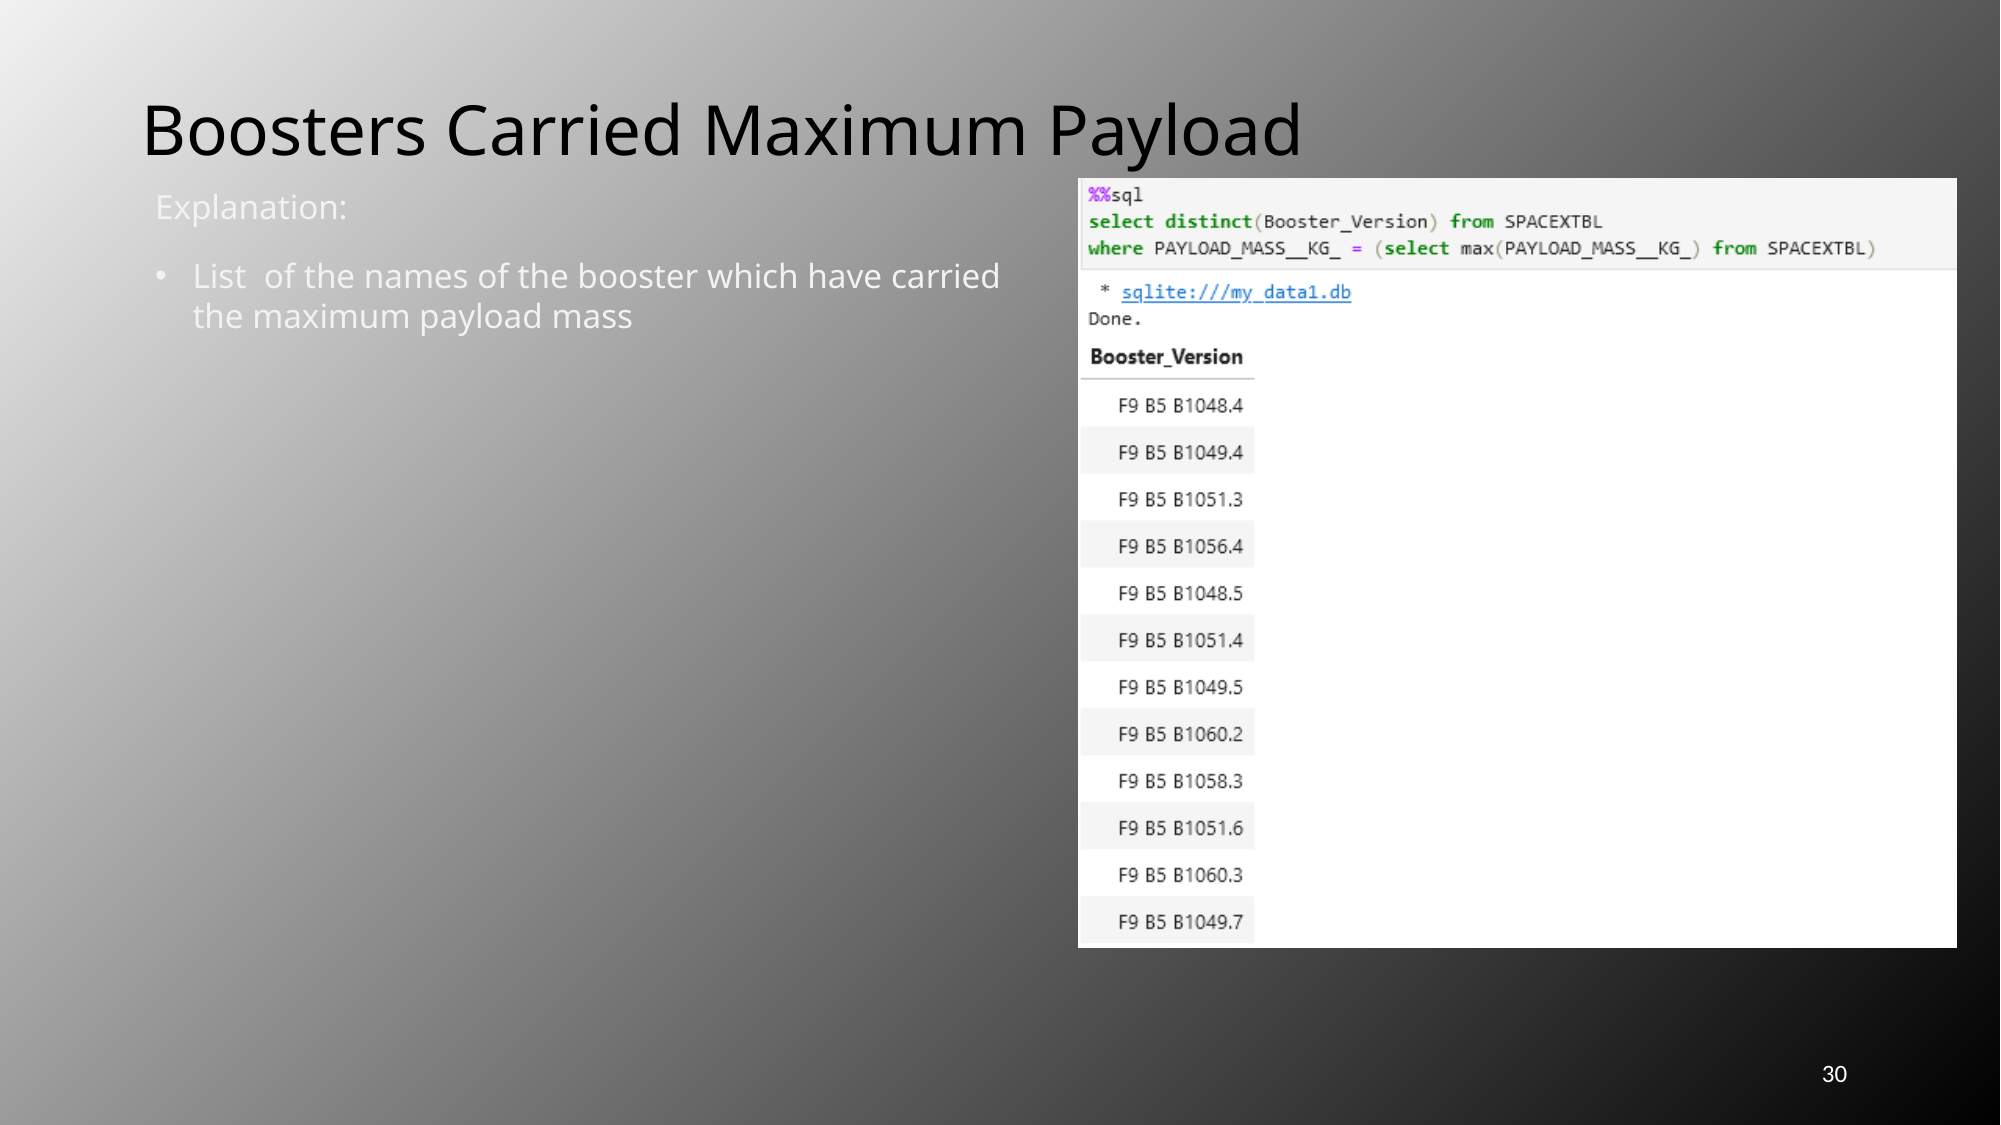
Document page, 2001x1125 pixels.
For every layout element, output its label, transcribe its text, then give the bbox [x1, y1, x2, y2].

picture [1078, 178, 1957, 948]
text_box Boosters Carried Maximum Payload [126, 88, 1852, 179]
slide_number 30 [1412, 1042, 1863, 1103]
list Explanation: List of the names of the booster which have carried the maximum payload mass [139, 179, 1037, 1014]
